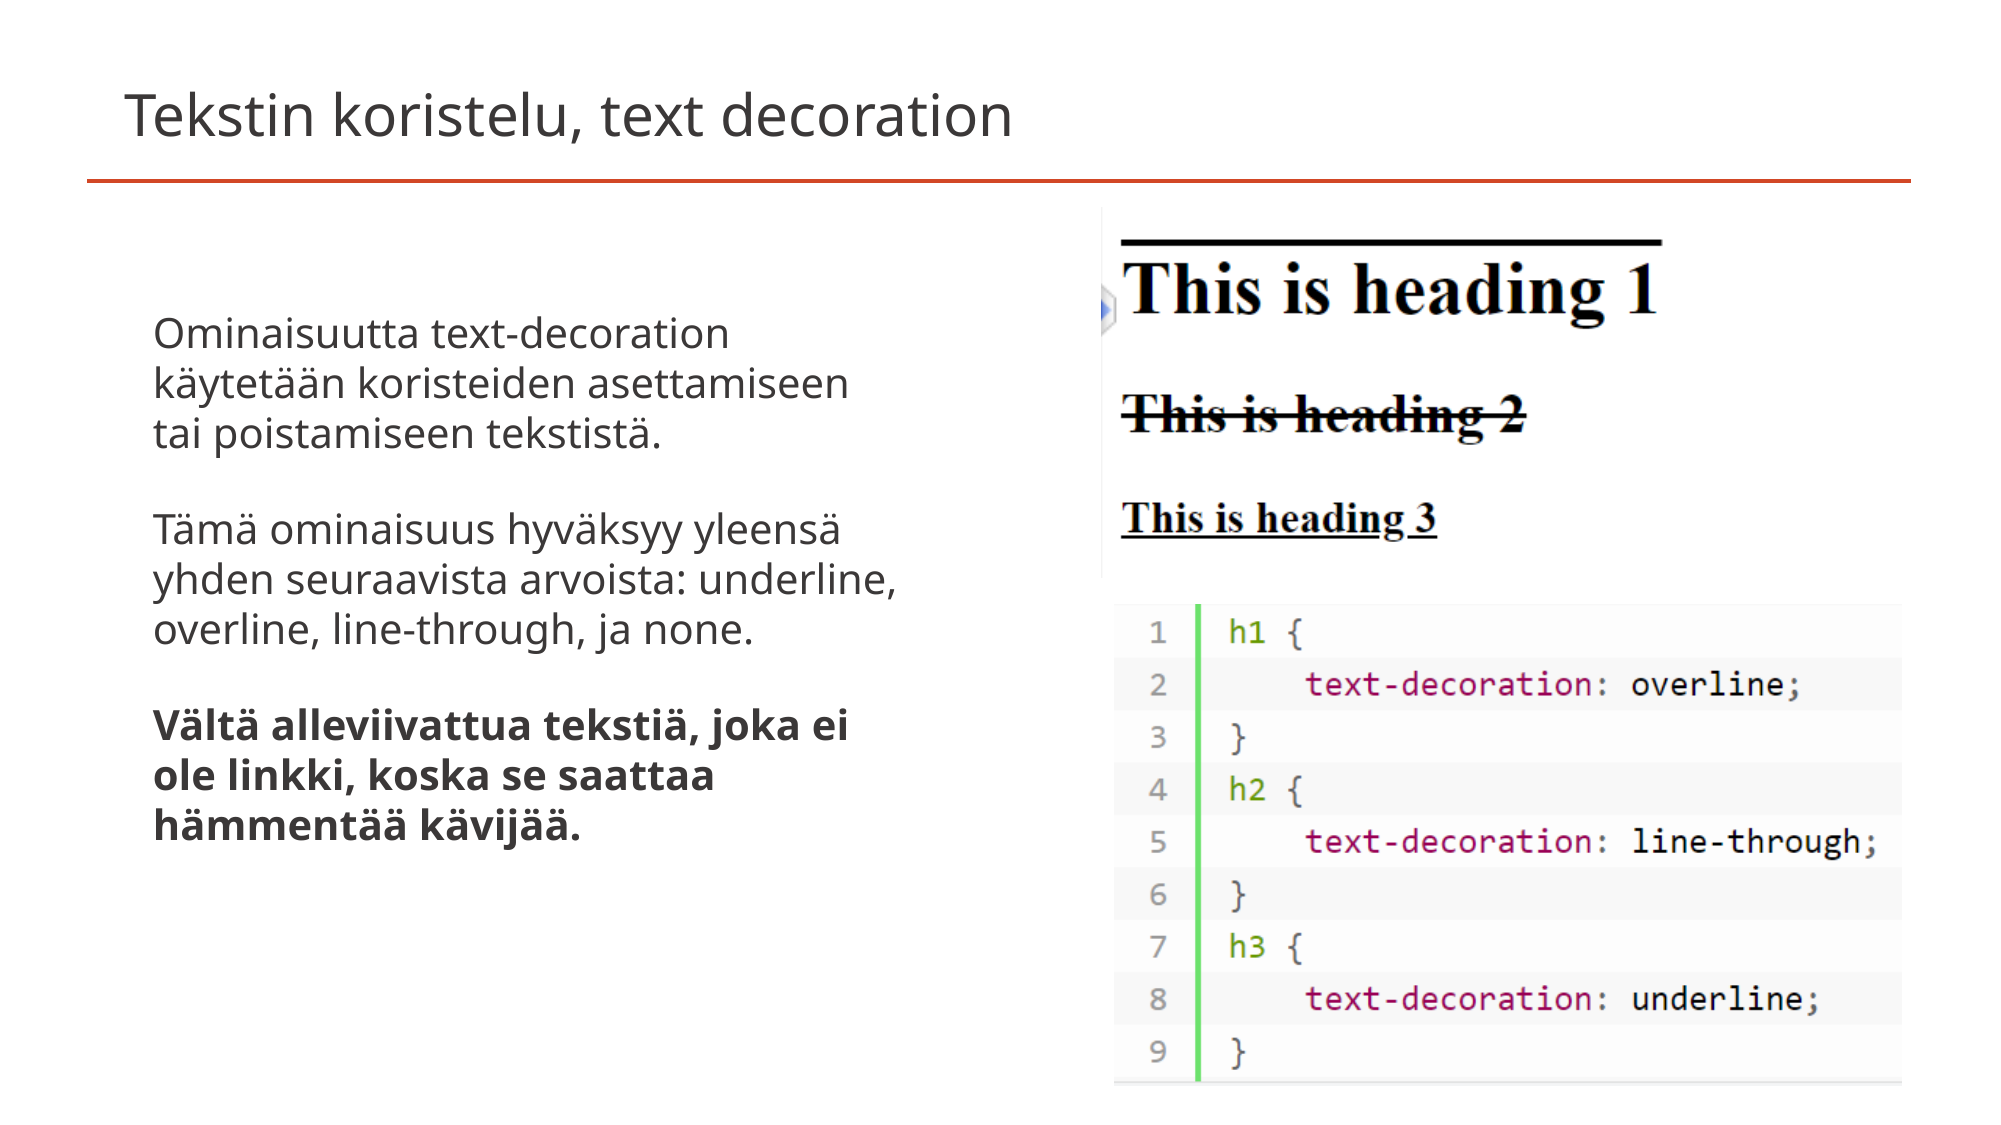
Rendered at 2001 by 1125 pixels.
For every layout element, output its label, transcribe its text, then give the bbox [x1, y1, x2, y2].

list Ominaisuutta text-decoration käytetään koristeiden asettamiseen tai poistamiseen tekstistä. Tämä ominaisuus hyväksyy yleensä yhden seuraavista arvoista: underline, overline, line-through, ja none. Vältä alleviivattua tekstiä, joka ei ole linkki, koska se saattaa hämmentää kävijää. [138, 299, 926, 893]
picture [1101, 207, 1713, 578]
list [1114, 604, 1902, 1086]
title Tekstin koristelu, text decoration [109, 70, 1912, 163]
